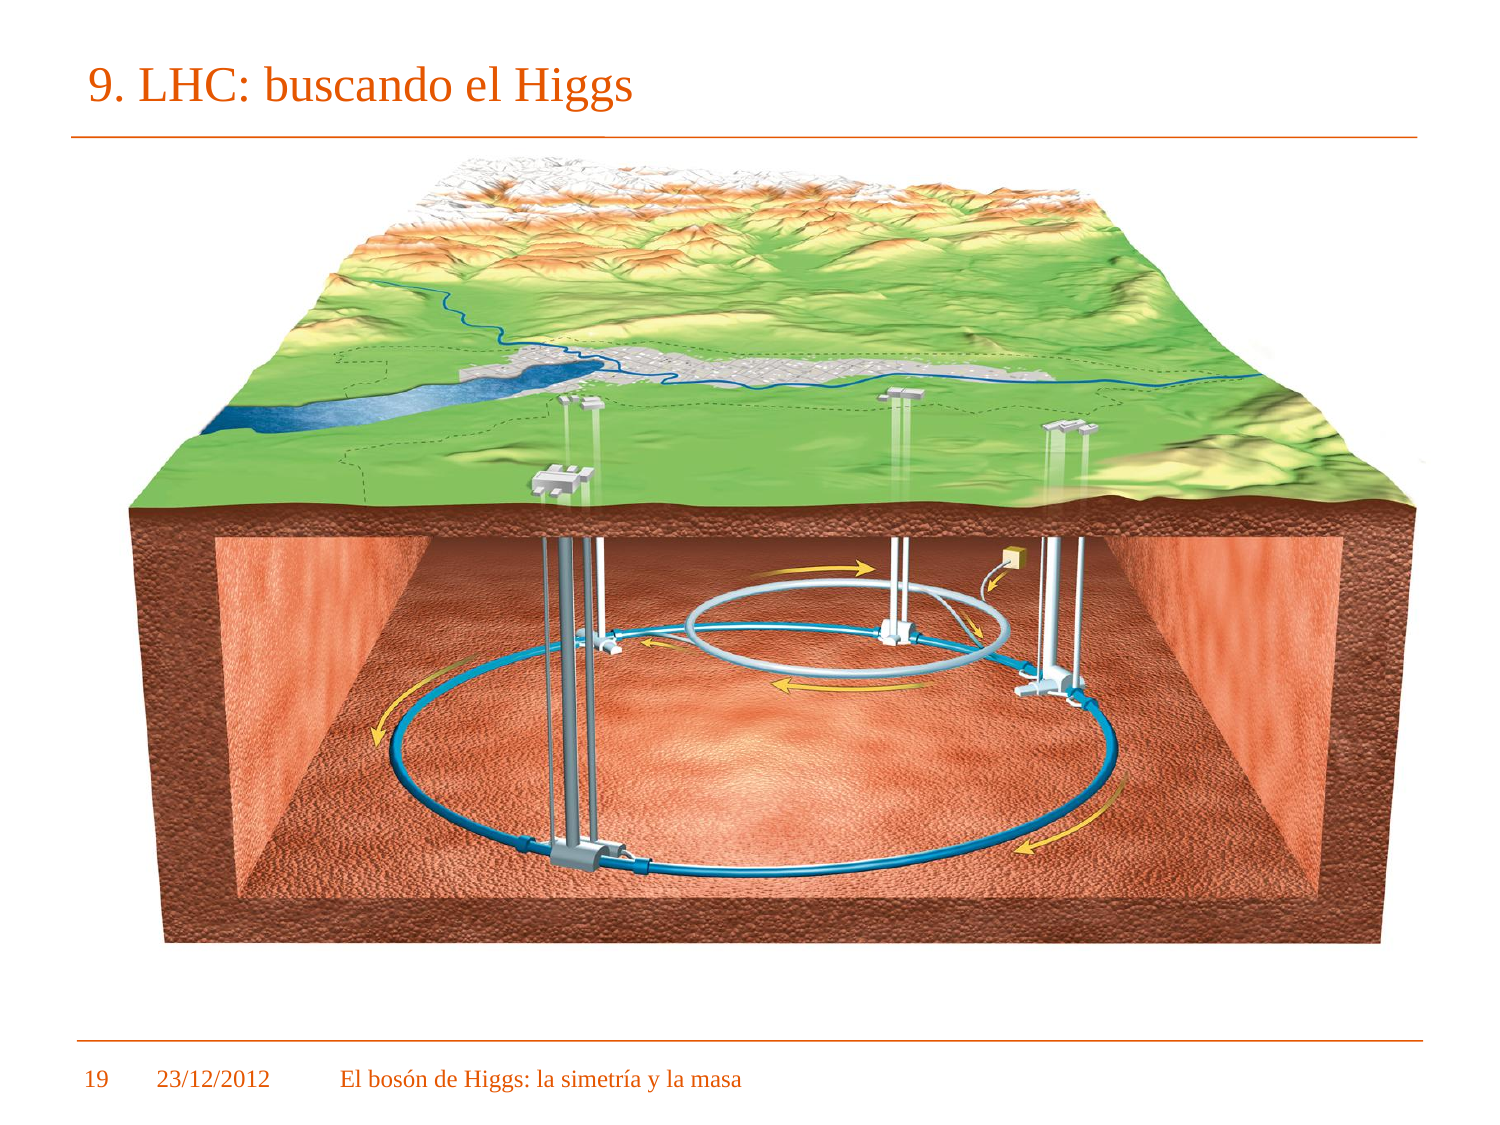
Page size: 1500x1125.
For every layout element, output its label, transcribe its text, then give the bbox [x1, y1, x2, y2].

footer El bosón de Higgs: la simetría y la masa [324, 1025, 1424, 1100]
picture [105, 148, 1431, 979]
title 9. LHC: buscando el Higgs [73, 36, 1424, 126]
slide_number 19 [29, 1025, 124, 1100]
list [75, 178, 1425, 1012]
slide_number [141, 1024, 307, 1100]
